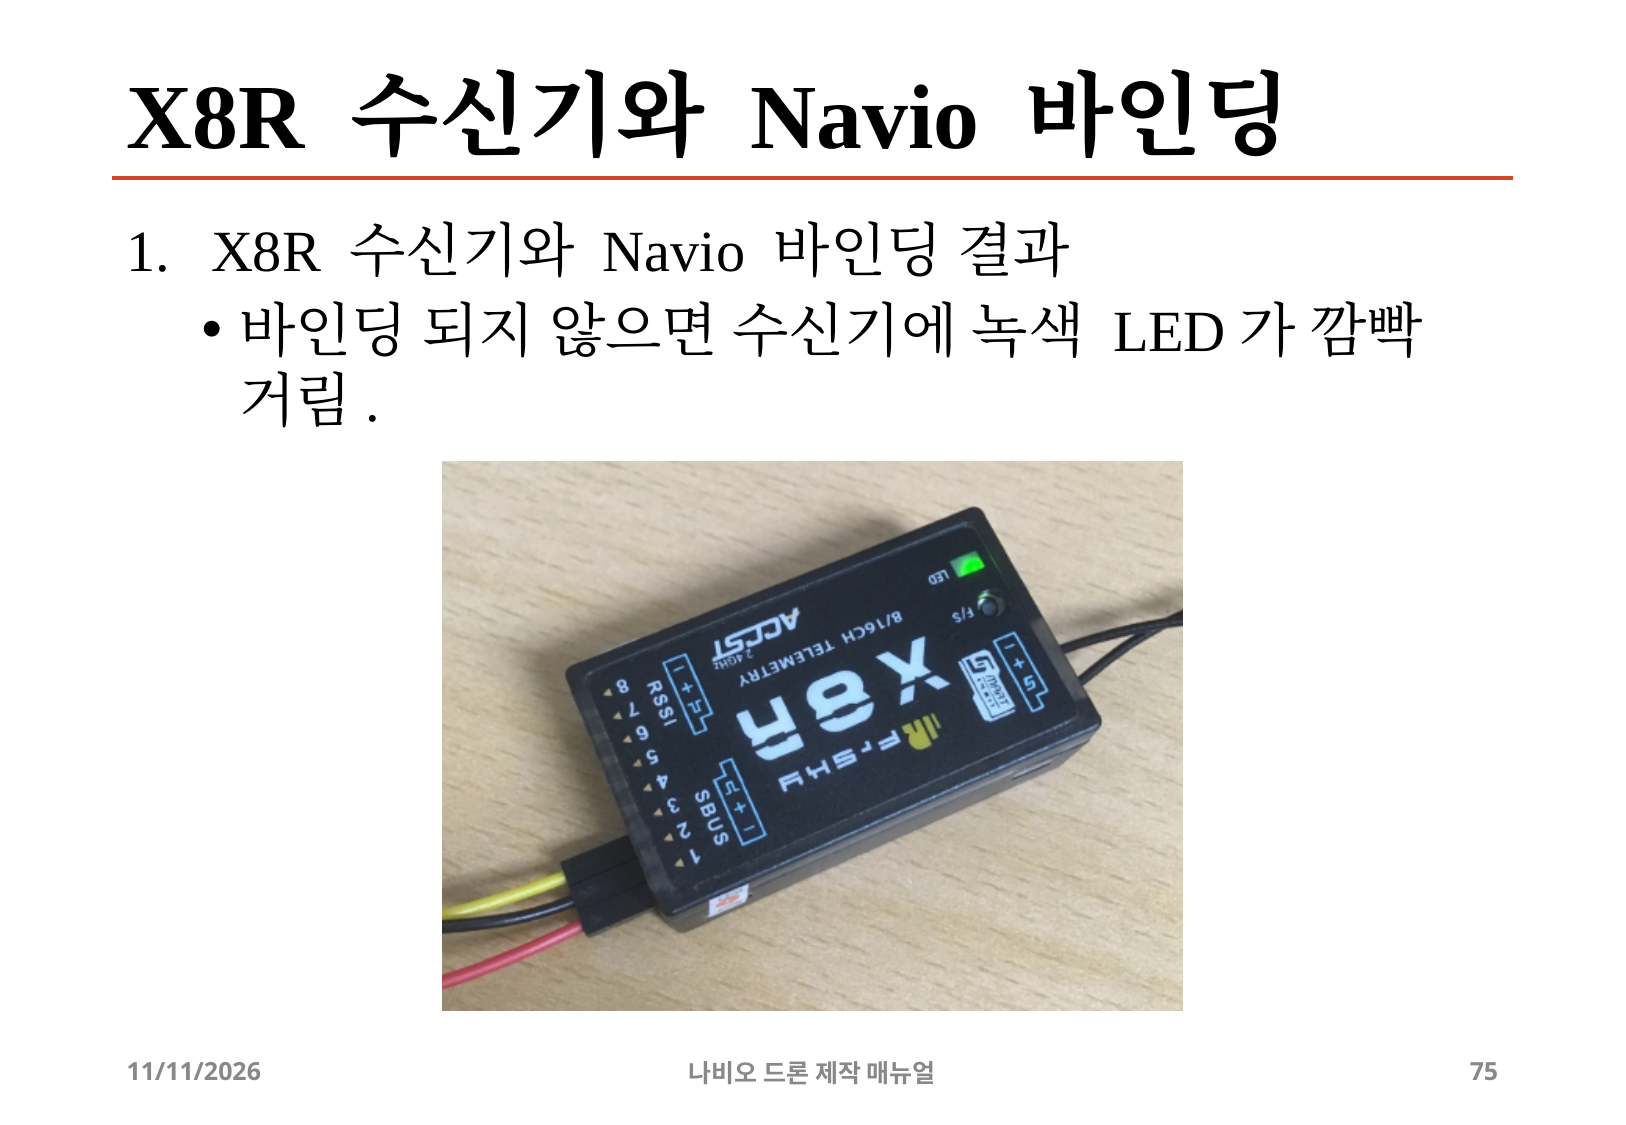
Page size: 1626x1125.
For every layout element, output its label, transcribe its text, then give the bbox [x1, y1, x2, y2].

picture [442, 461, 1183, 1011]
title X8R 수신기와 Navio 바인딩 [111, 59, 1514, 179]
list X8R 수신기와 Navio 바인딩 결과 바인딩 되지 않으면 수신기에 녹색 LED가 깜빡 거림. [111, 205, 1514, 486]
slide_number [111, 1042, 303, 1103]
slide_number 75 [1433, 1042, 1514, 1103]
footer 나비오 드론 제작 매뉴얼 [538, 1042, 1087, 1103]
